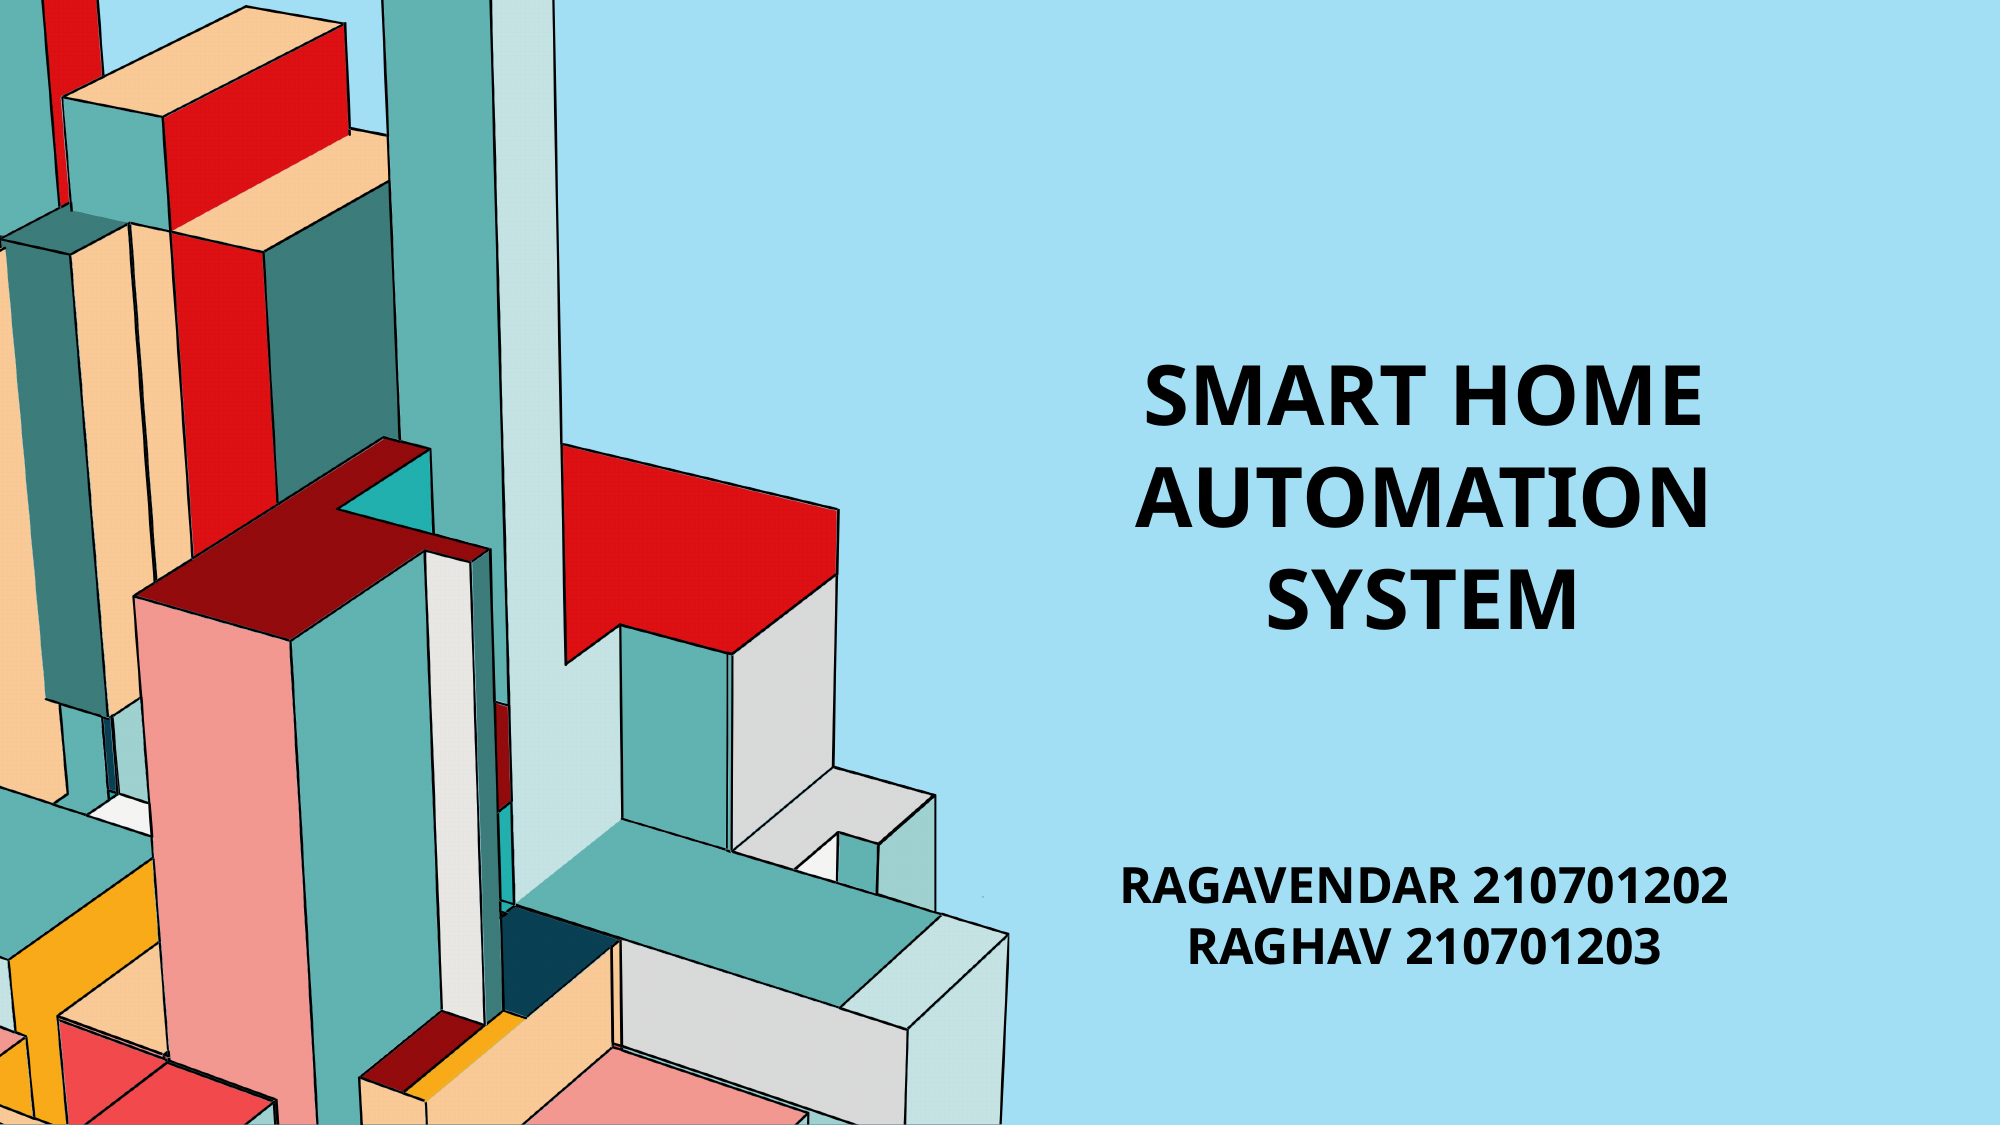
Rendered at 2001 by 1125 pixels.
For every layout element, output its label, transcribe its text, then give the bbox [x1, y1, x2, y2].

title SMART HOME AUTOMATION SYSTEM Ragavendar 210701202 Raghav 210701203 [996, 157, 1853, 1098]
picture [0, 0, 1010, 1125]
